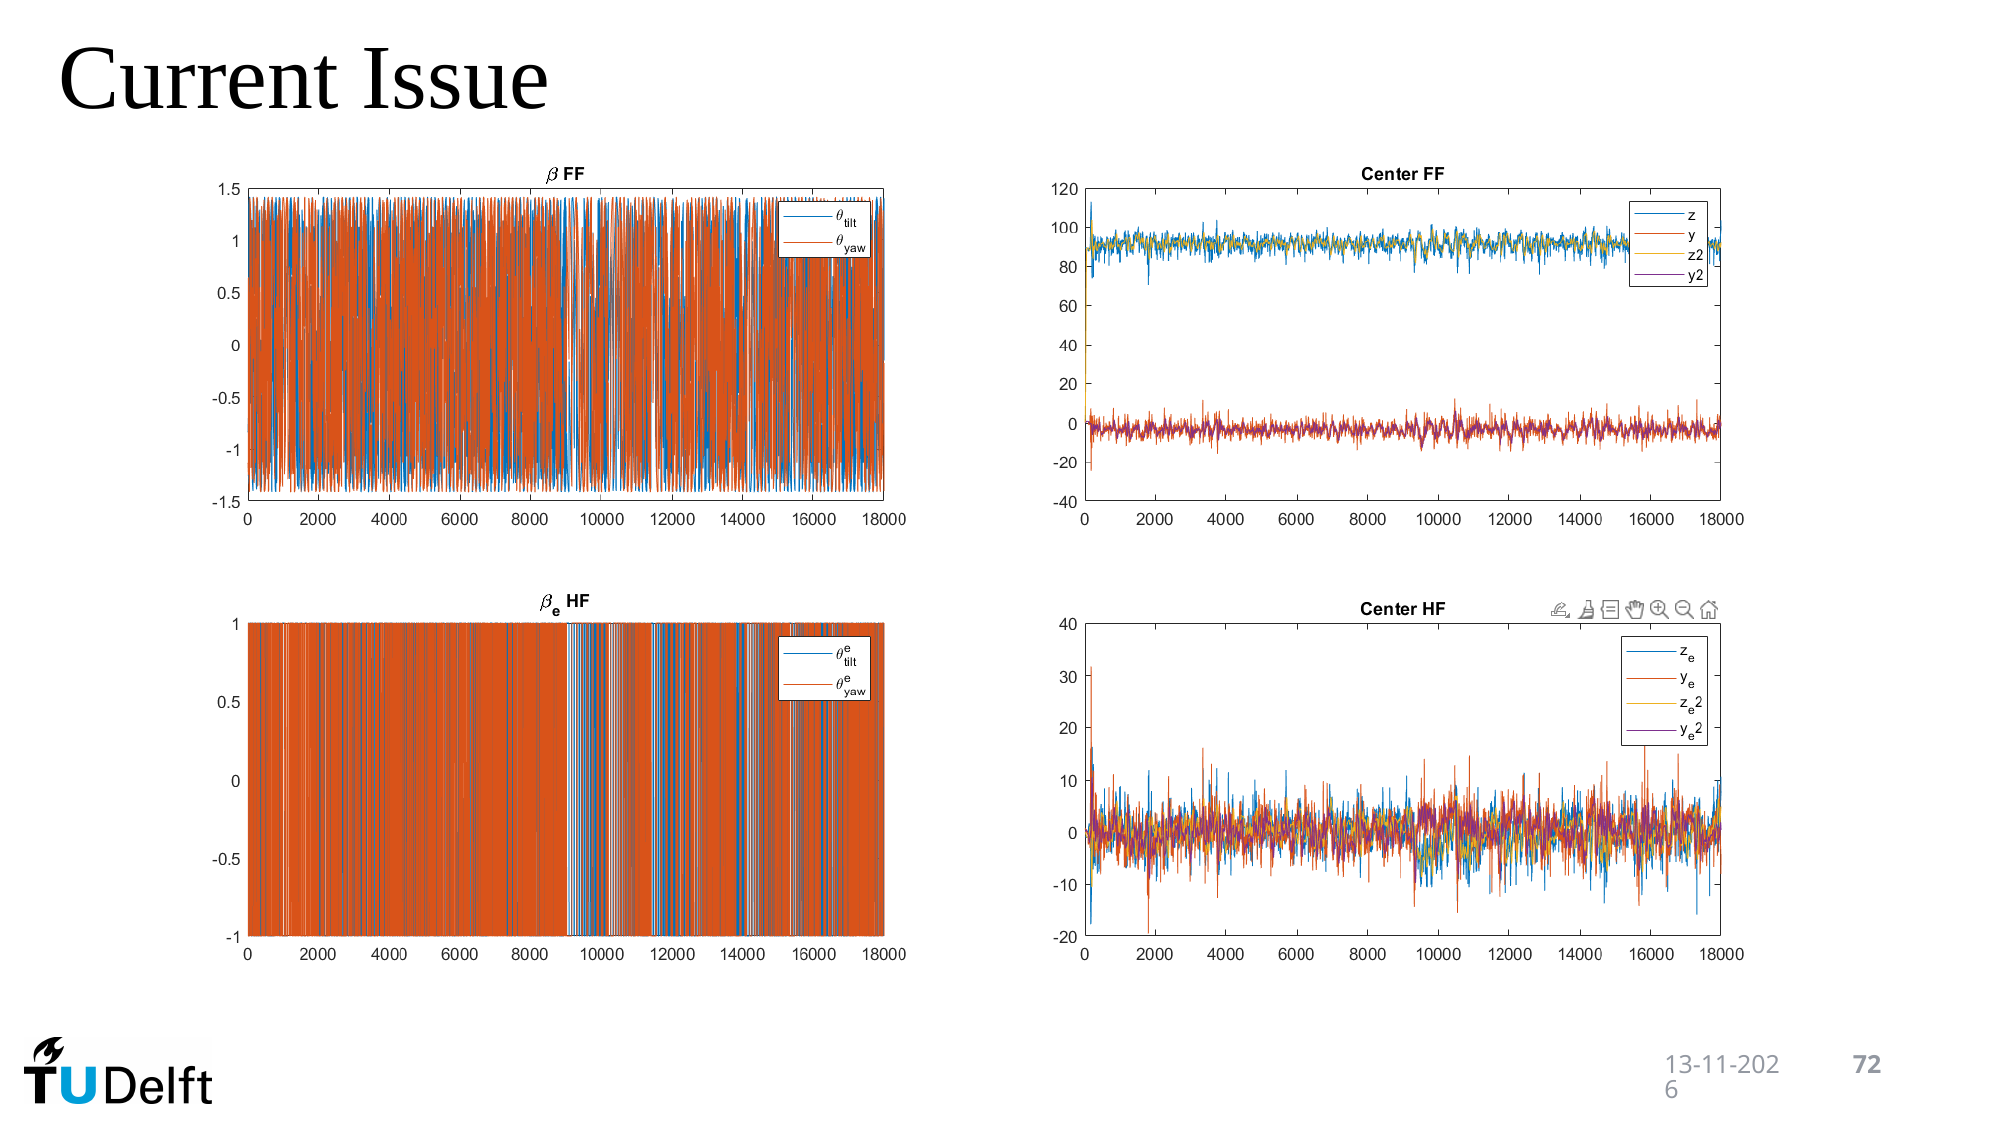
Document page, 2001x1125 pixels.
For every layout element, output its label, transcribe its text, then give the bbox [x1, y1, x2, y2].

title Current Issue [43, 18, 1769, 118]
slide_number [1664, 1037, 1791, 1125]
slide_number 72 [1833, 1037, 1882, 1125]
picture [0, 118, 1901, 1104]
